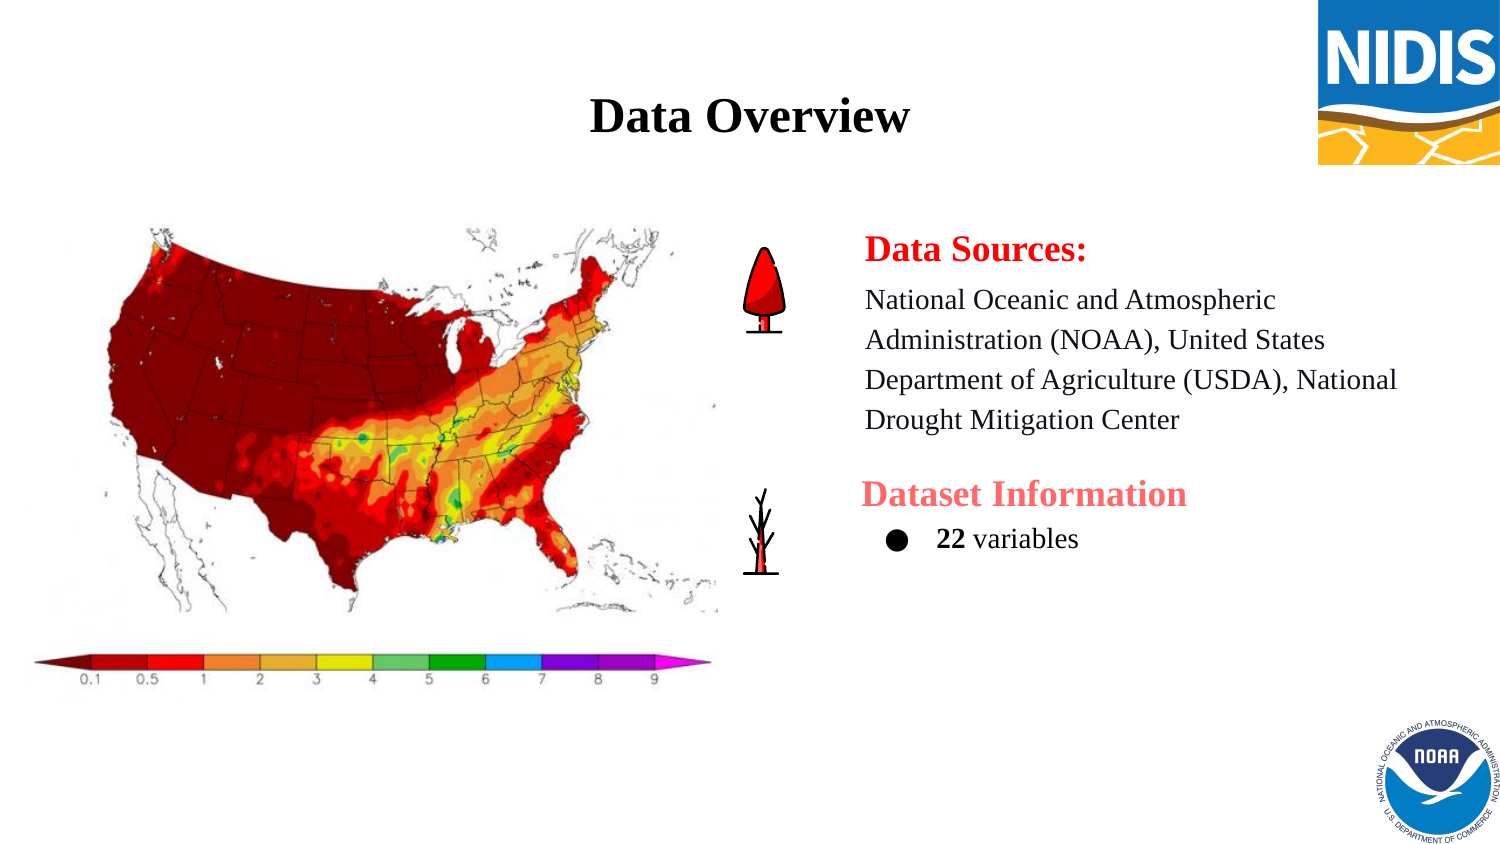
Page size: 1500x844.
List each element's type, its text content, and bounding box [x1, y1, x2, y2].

text_box Data Sources: [849, 217, 1319, 261]
picture [1318, 0, 1500, 165]
text_box Dataset Information [846, 462, 1316, 505]
text_box 22 variables [846, 519, 1316, 579]
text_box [742, 246, 786, 334]
picture [24, 185, 719, 706]
text_box National Oceanic and Atmospheric Administration (NOAA), United States Department of Agriculture (USDA), National Drought Mitigation Center [849, 274, 1443, 437]
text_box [742, 488, 780, 576]
title Data Overview [75, 67, 1425, 162]
picture [1376, 720, 1500, 844]
